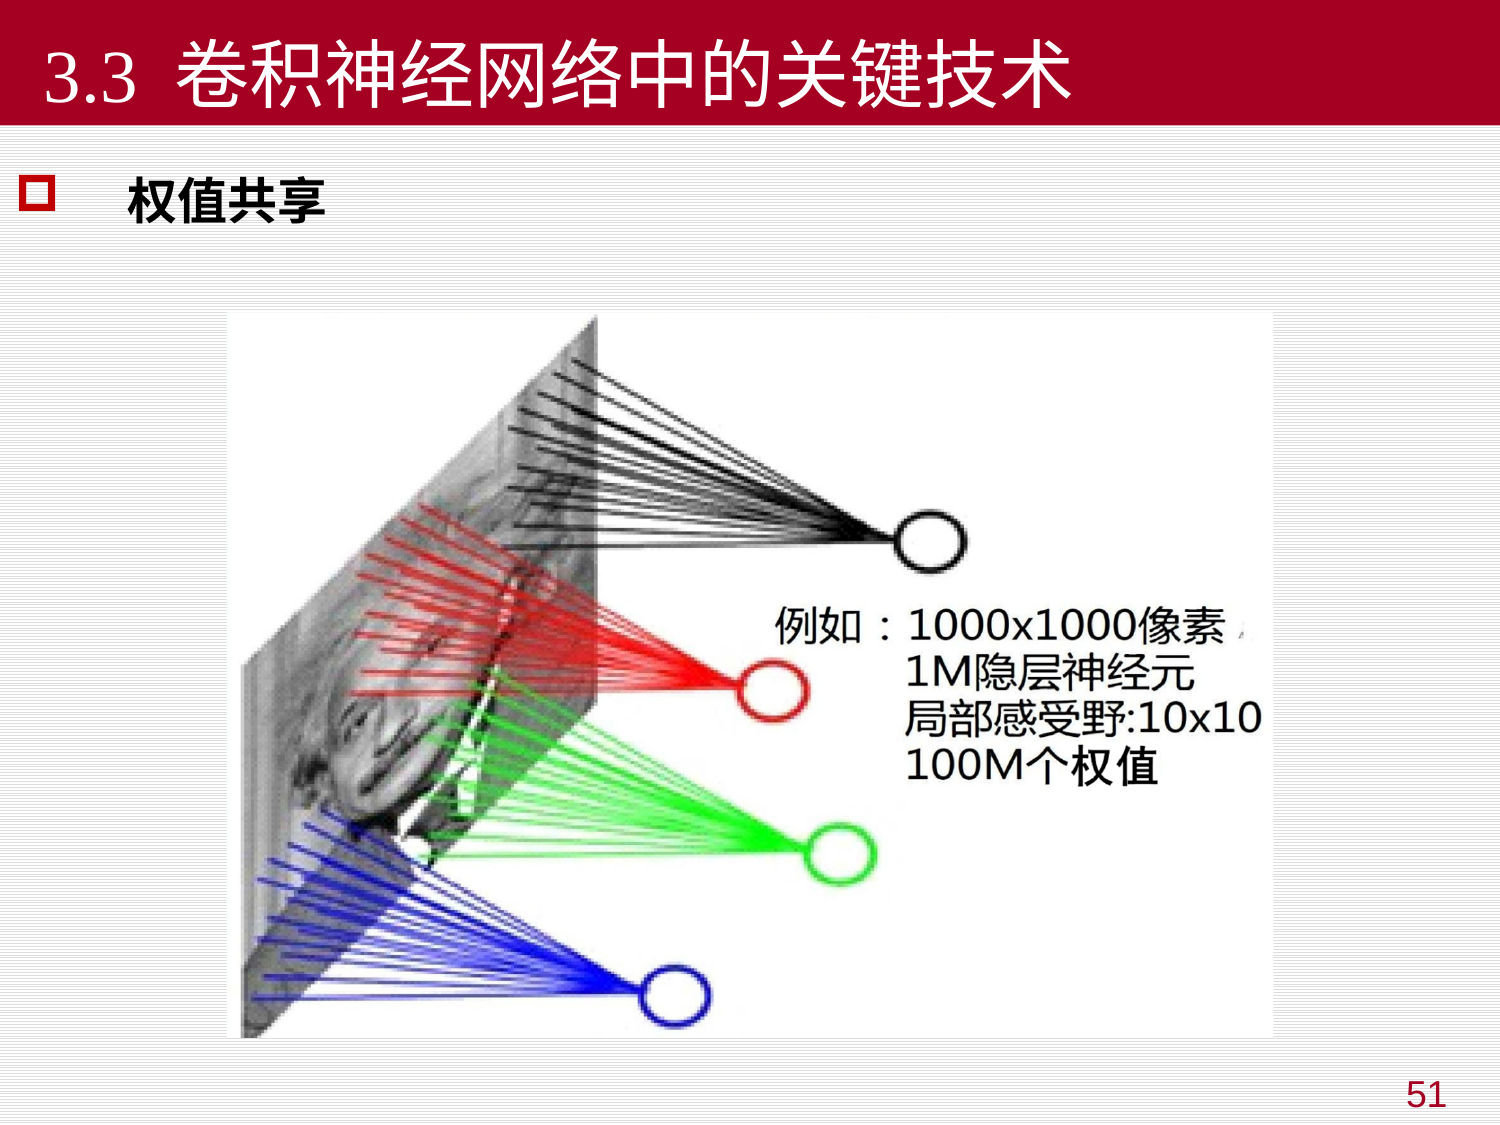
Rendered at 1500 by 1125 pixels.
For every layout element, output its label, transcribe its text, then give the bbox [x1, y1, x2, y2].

text_box 权值共享 [0, 162, 425, 238]
title 3.3 卷积神经网络中的关键技术 [0, 0, 1500, 126]
slide_number 51 [1137, 1062, 1463, 1122]
picture [226, 312, 1274, 1038]
